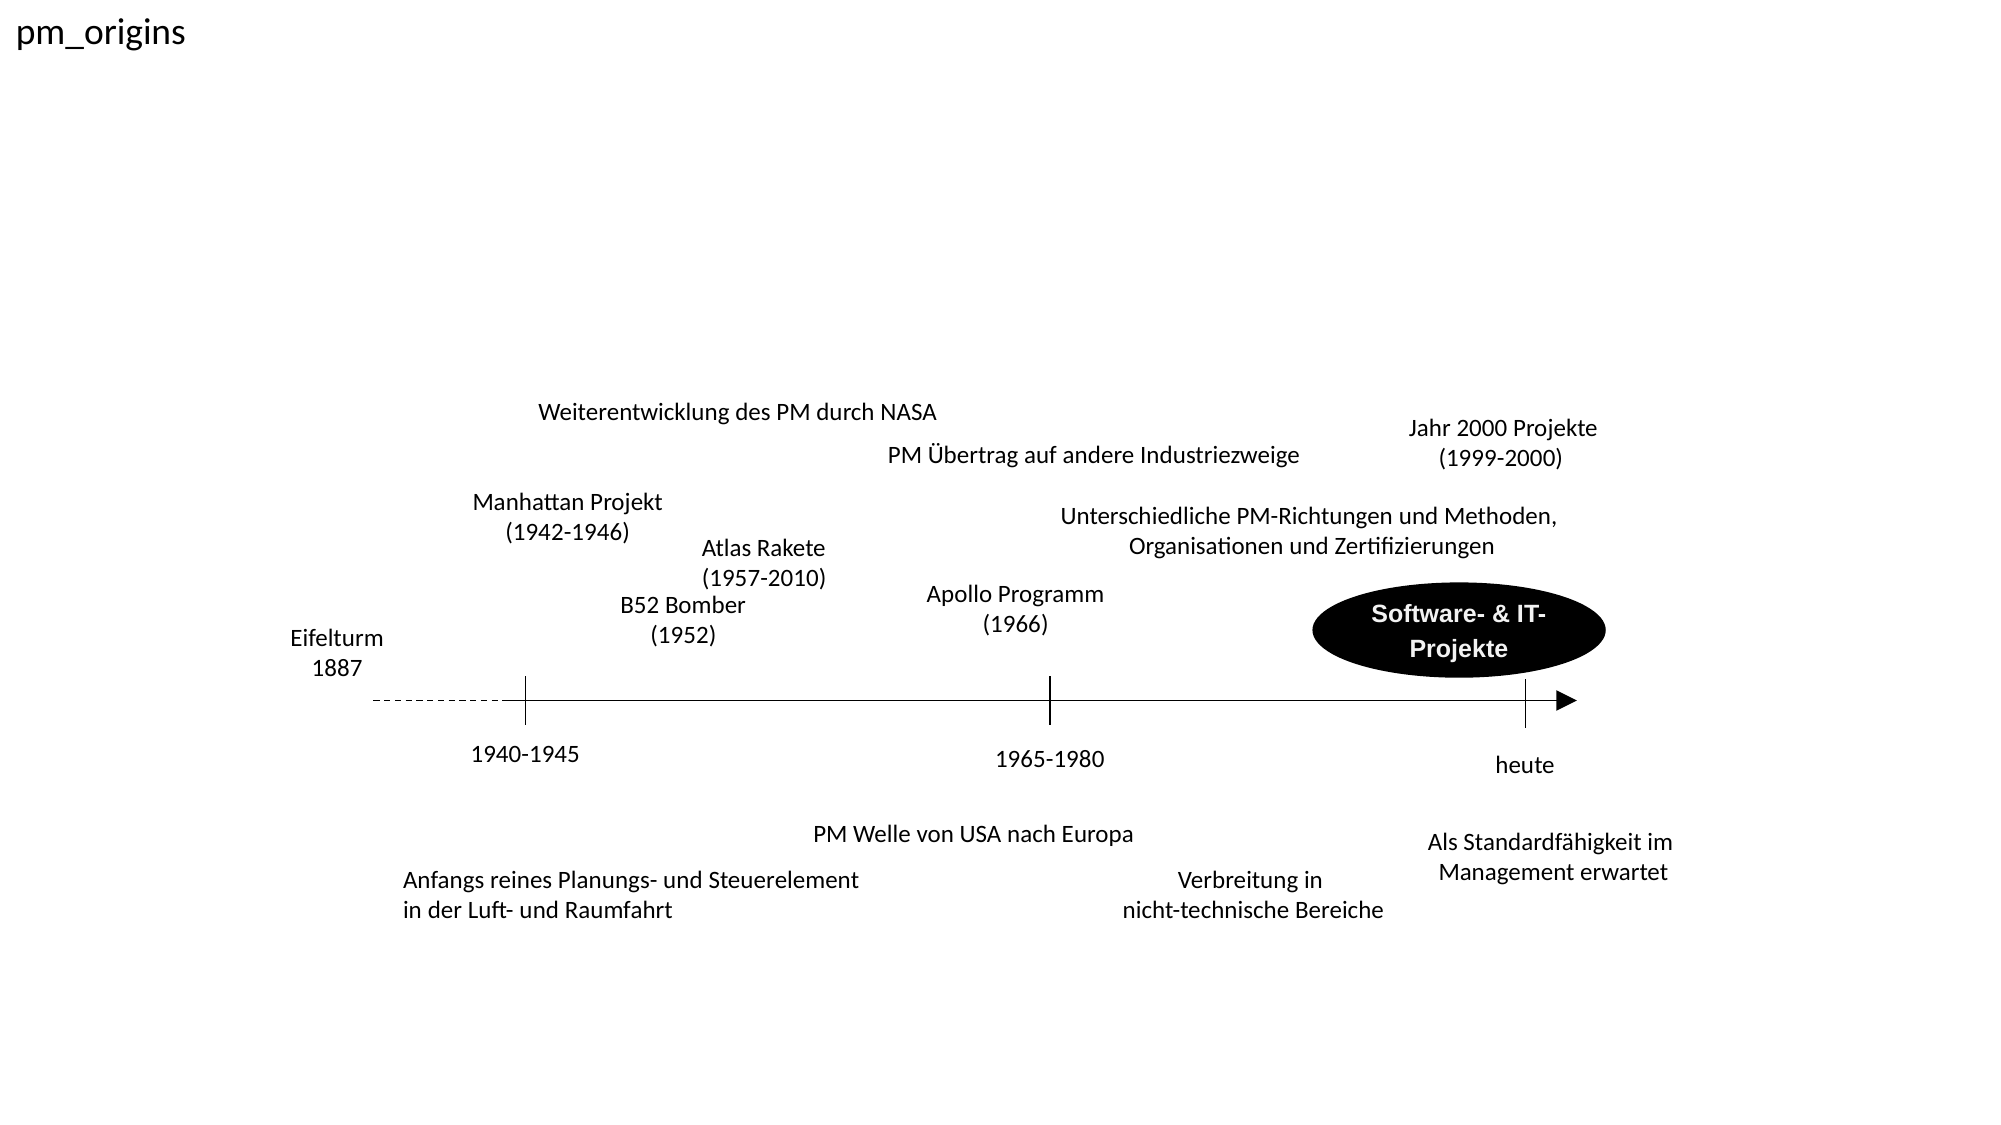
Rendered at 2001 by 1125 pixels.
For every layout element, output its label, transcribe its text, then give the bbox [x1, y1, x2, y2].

text_box Unterschiedliche PM-Richtungen und Methoden, Organisationen und Zertifizierungen [1045, 491, 1579, 567]
text_box 1940-1945 [455, 729, 596, 775]
text_box pm_origins [1, 0, 202, 60]
text_box Anfangs reines Planungs- und Steuerelement in der Luft- und Raumfahrt [388, 855, 881, 931]
text_box Eifelturm 1887 [275, 613, 399, 689]
text_box PM Übertrag auf andere Industriezweige [873, 431, 1316, 476]
text_box Verbreitung in nicht-technische Bereiche [1107, 855, 1400, 931]
text_box Als Standardfähigkeit im Management erwartet [1413, 817, 1695, 893]
text_box Software- & IT- Projekte [1311, 581, 1607, 679]
text_box Manhattan Projekt (1942-1946) [457, 478, 678, 554]
text_box Apollo Programm (1966) [911, 570, 1120, 646]
text_box Weiterentwicklung des PM durch NASA [523, 387, 953, 433]
text_box PM Welle von USA nach Europa [798, 810, 1150, 856]
text_box Jahr 2000 Projekte (1999-2000) [1394, 403, 1614, 479]
text_box 1965-1980 [980, 735, 1120, 780]
text_box heute [1480, 741, 1570, 786]
text_box Atlas Rakete (1957-2010) [687, 523, 842, 599]
text_box B52 Bomber (1952) [605, 581, 762, 656]
